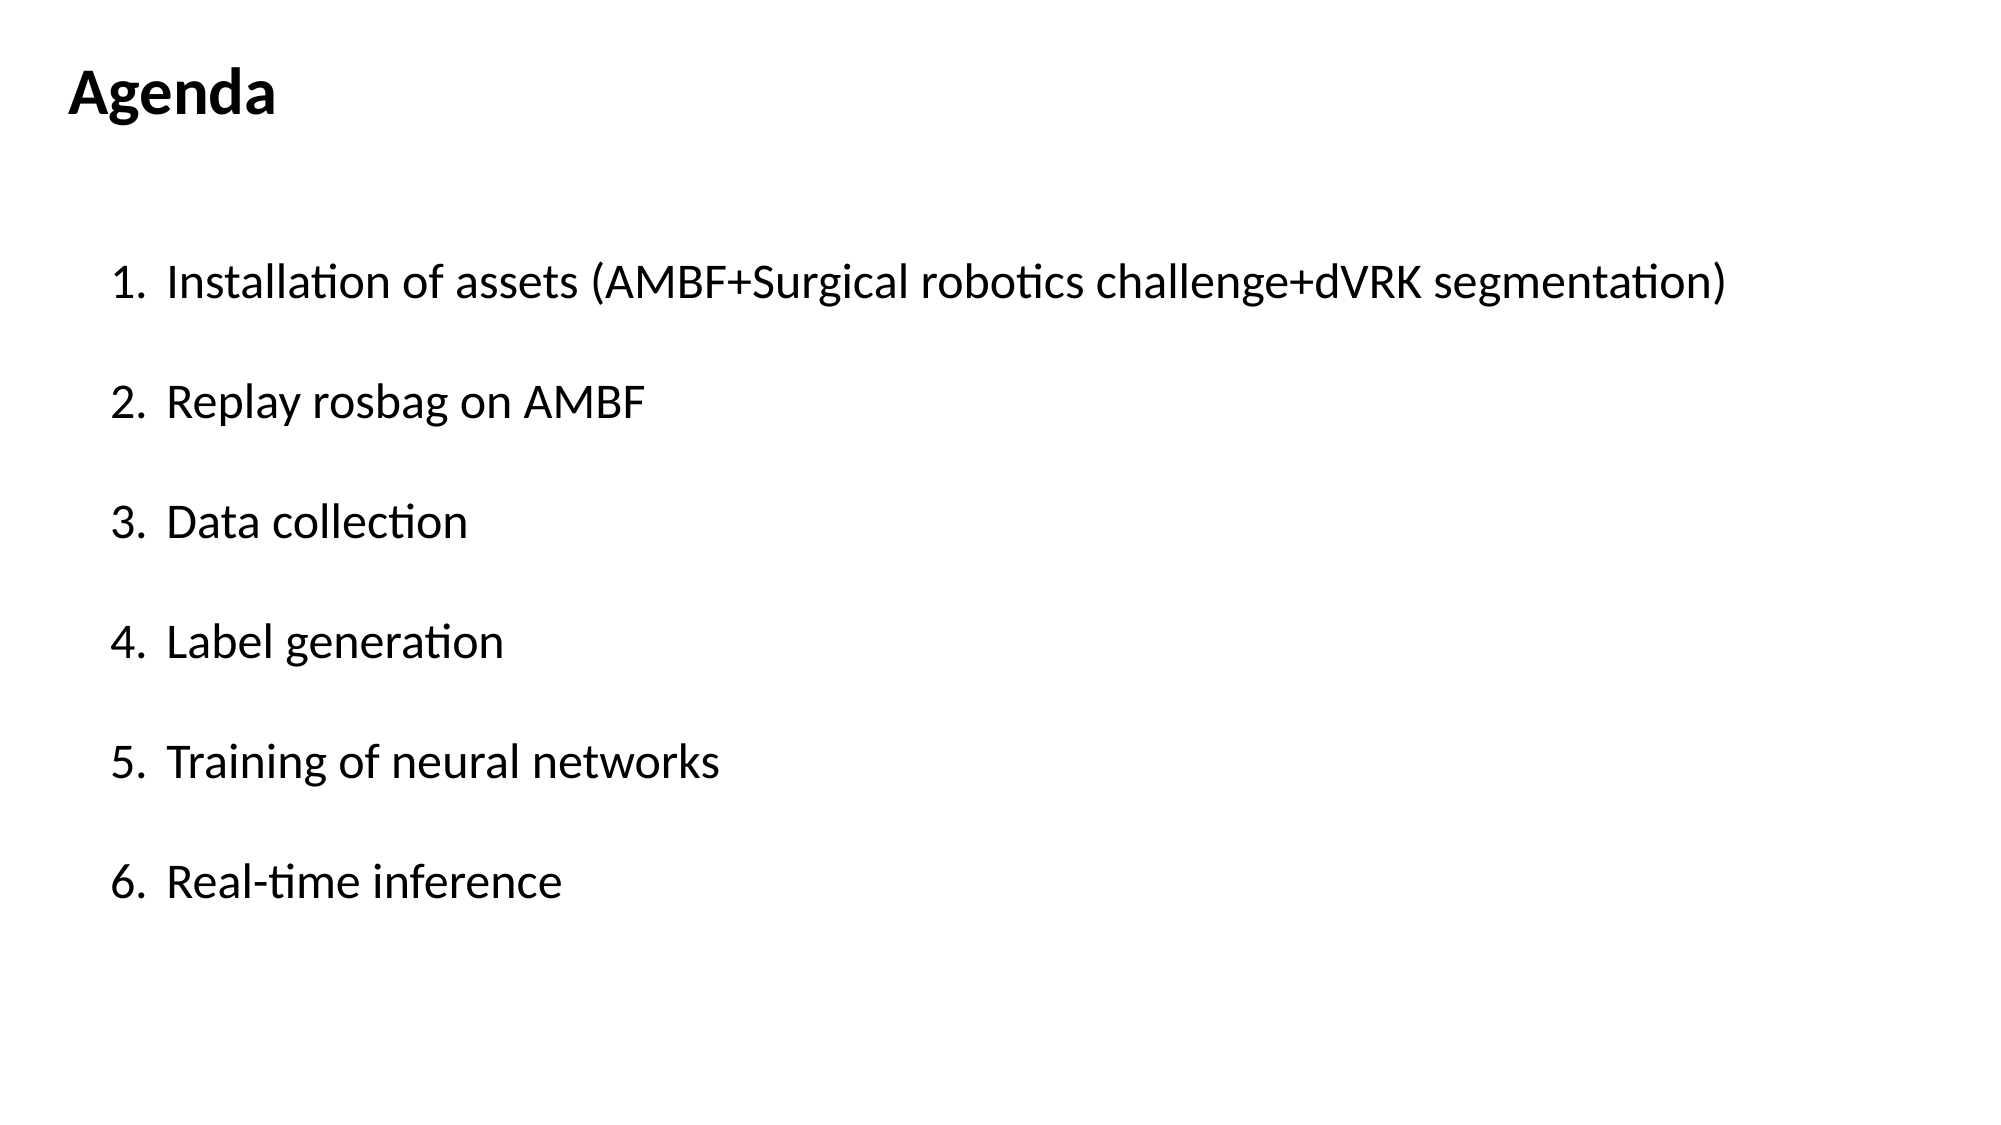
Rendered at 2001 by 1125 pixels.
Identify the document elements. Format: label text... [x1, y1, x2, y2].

text_box Agenda [53, 40, 1432, 136]
text_box Installation of assets (AMBF+Surgical robotics challenge+dVRK segmentation) Replay rosbag on AMBF Data collection Label generation Training of neural networks Real-time inference [95, 241, 1894, 917]
